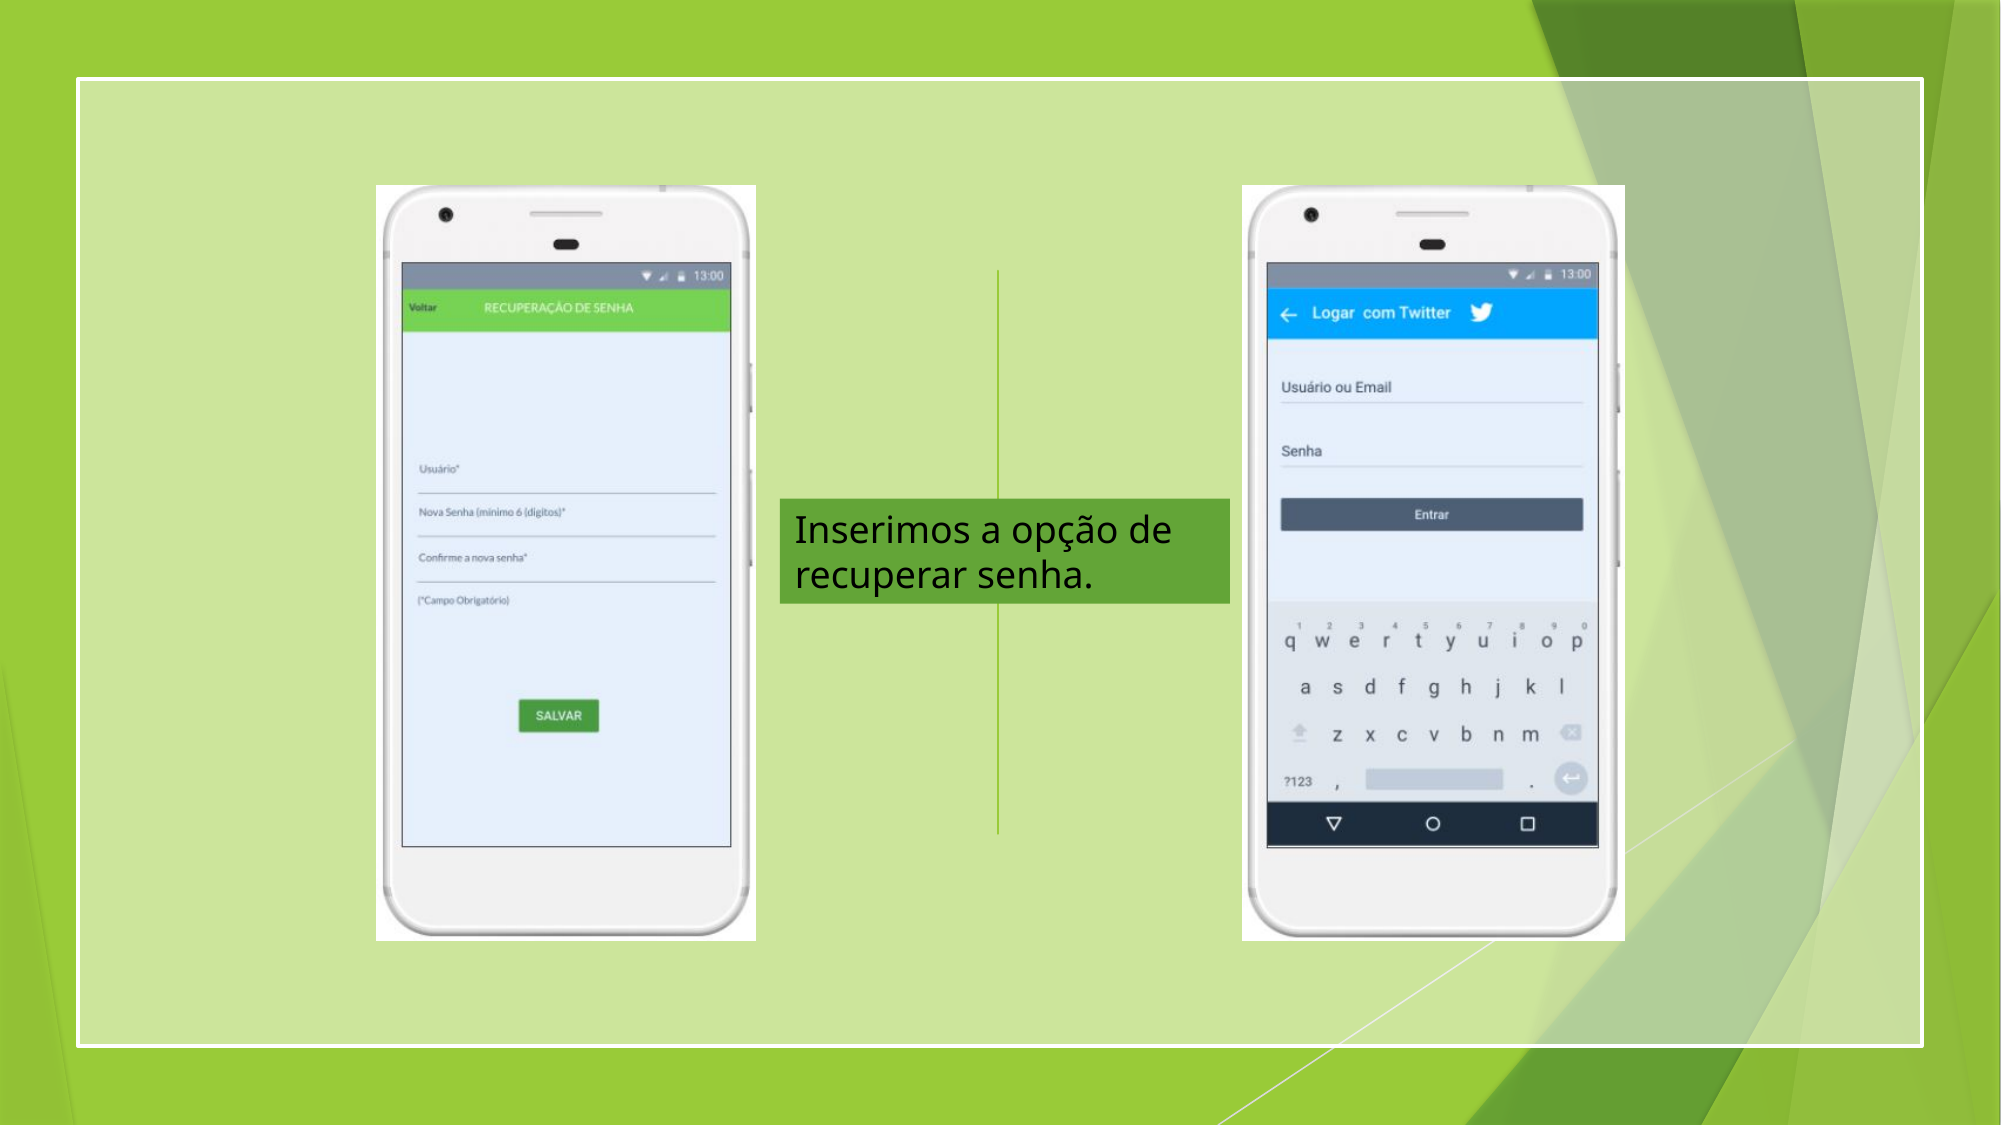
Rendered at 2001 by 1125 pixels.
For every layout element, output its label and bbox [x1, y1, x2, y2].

text_box [0, 0, 2000, 1125]
picture [375, 185, 756, 942]
picture [1242, 185, 1625, 942]
